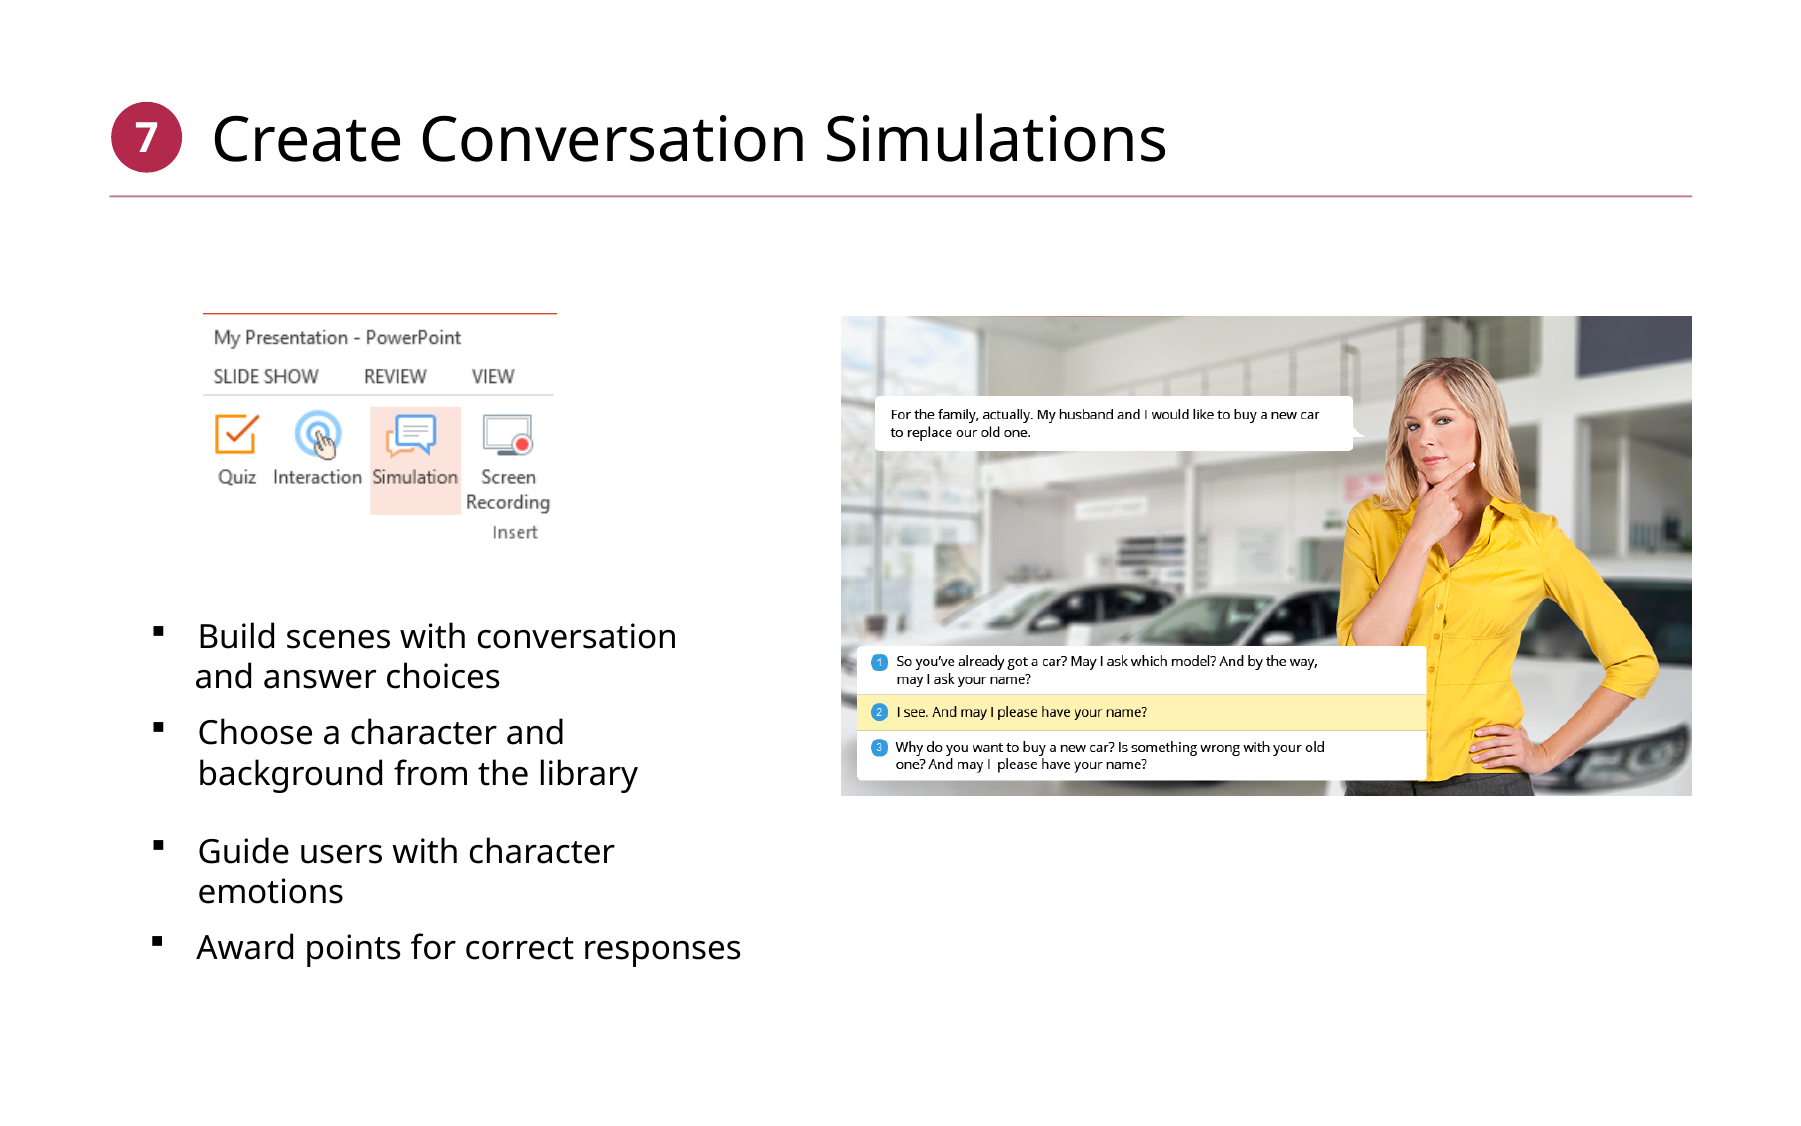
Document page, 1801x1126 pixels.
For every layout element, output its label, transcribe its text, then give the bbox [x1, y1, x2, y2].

picture [840, 315, 1692, 796]
text_box Choose a character and background from the library [136, 704, 723, 799]
text_box Award points for correct responses [134, 918, 769, 974]
text_box Guide users with character emotions [136, 822, 771, 918]
picture [203, 313, 558, 545]
text_box Build scenes with conversation and answer choices [136, 608, 771, 703]
list 7 [110, 103, 184, 175]
title Create Conversation Simulations [196, 78, 1412, 196]
